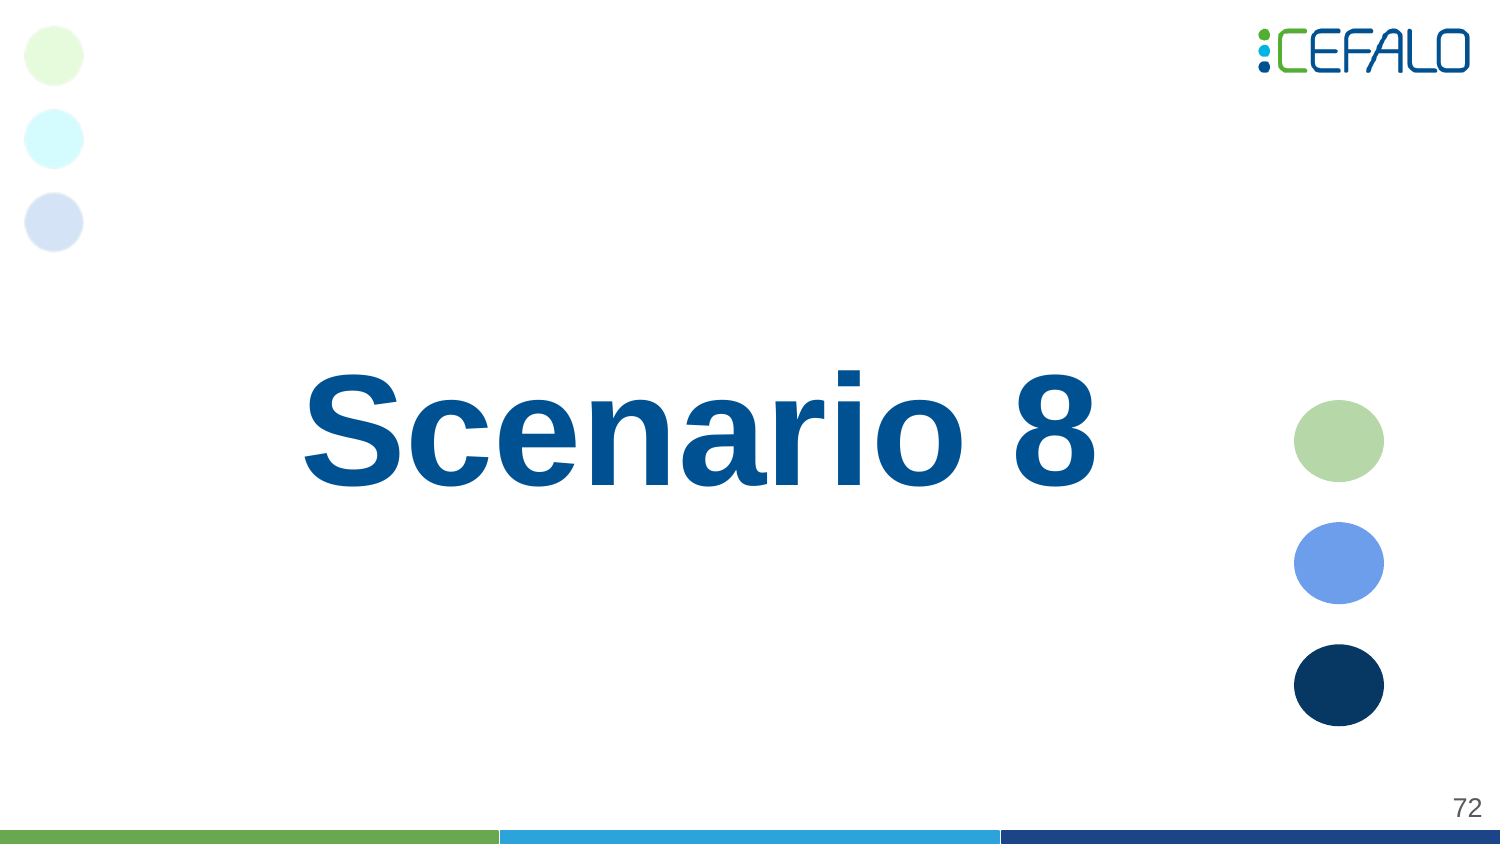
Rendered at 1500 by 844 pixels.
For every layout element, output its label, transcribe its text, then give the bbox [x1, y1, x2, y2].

text_box [1294, 522, 1385, 605]
slide_number ‹#› [1403, 779, 1494, 844]
picture [1258, 28, 1470, 73]
title Scenario 8 [170, 86, 1266, 758]
text_box [1294, 400, 1385, 483]
text_box [1294, 644, 1385, 727]
